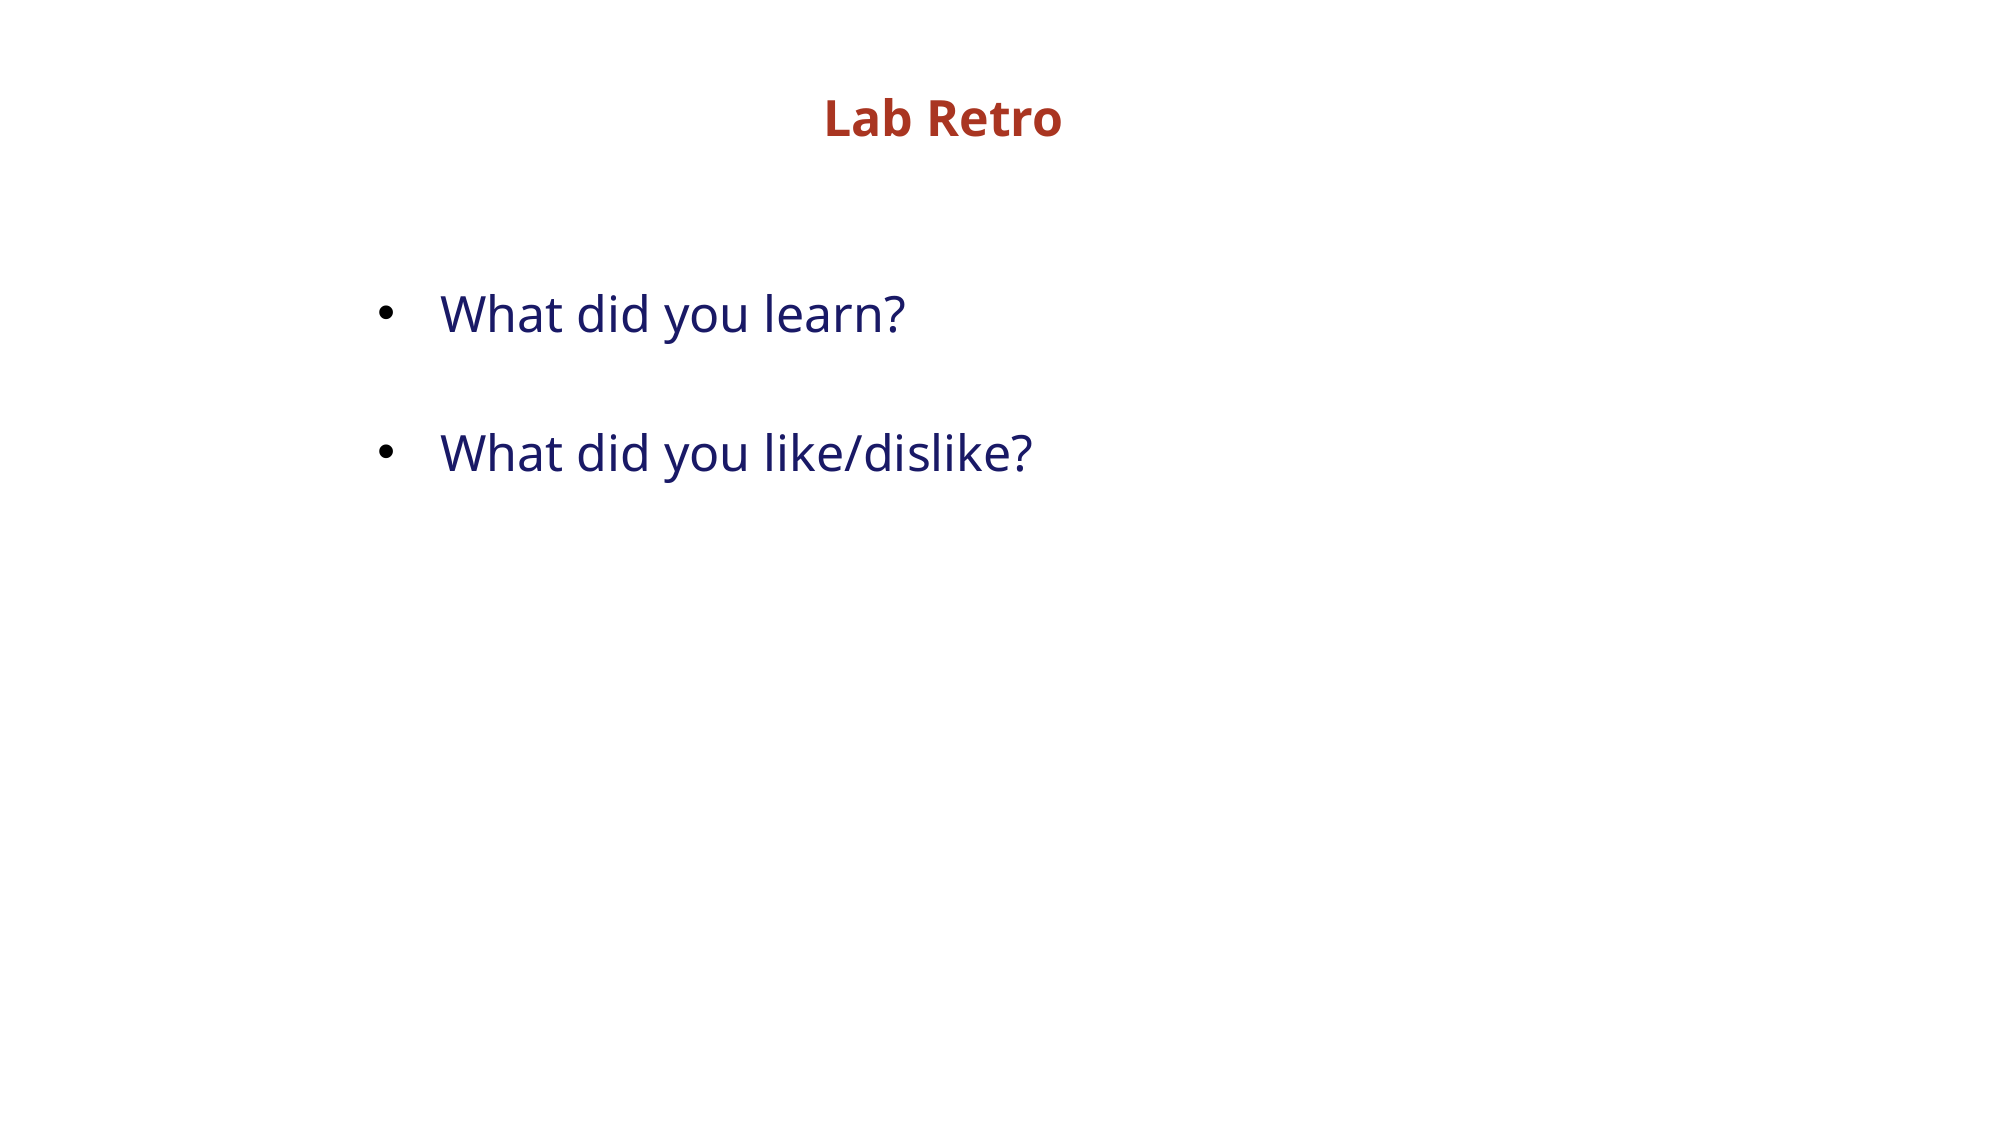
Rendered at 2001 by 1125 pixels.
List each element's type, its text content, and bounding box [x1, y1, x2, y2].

title Lab Retro [362, 5, 1525, 228]
list What did you learn? What did you like/dislike? [362, 275, 1637, 981]
